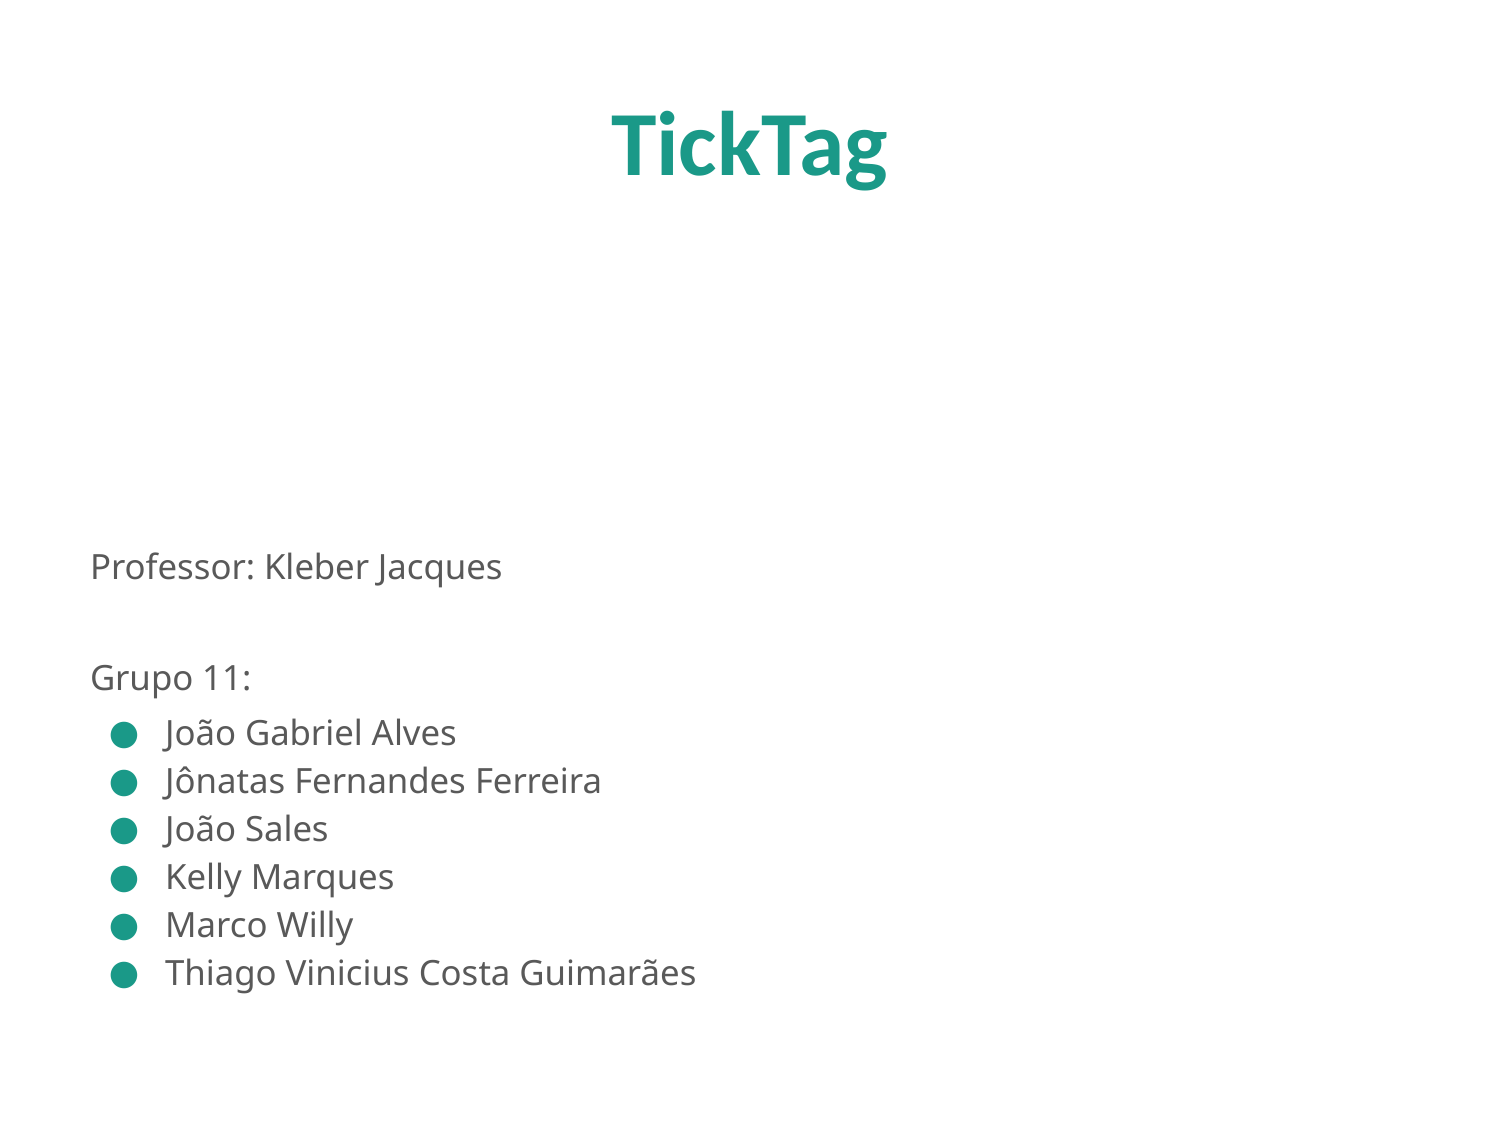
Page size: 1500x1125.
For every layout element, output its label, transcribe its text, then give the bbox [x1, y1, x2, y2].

title TickTag [75, 45, 1425, 233]
list Professor: Kleber Jacques Grupo 11: João Gabriel Alves Jônatas Fernandes Ferreira João Sales Kelly Marques Marco Willy Thiago Vinicius Costa Guimarães [75, 262, 1425, 1005]
